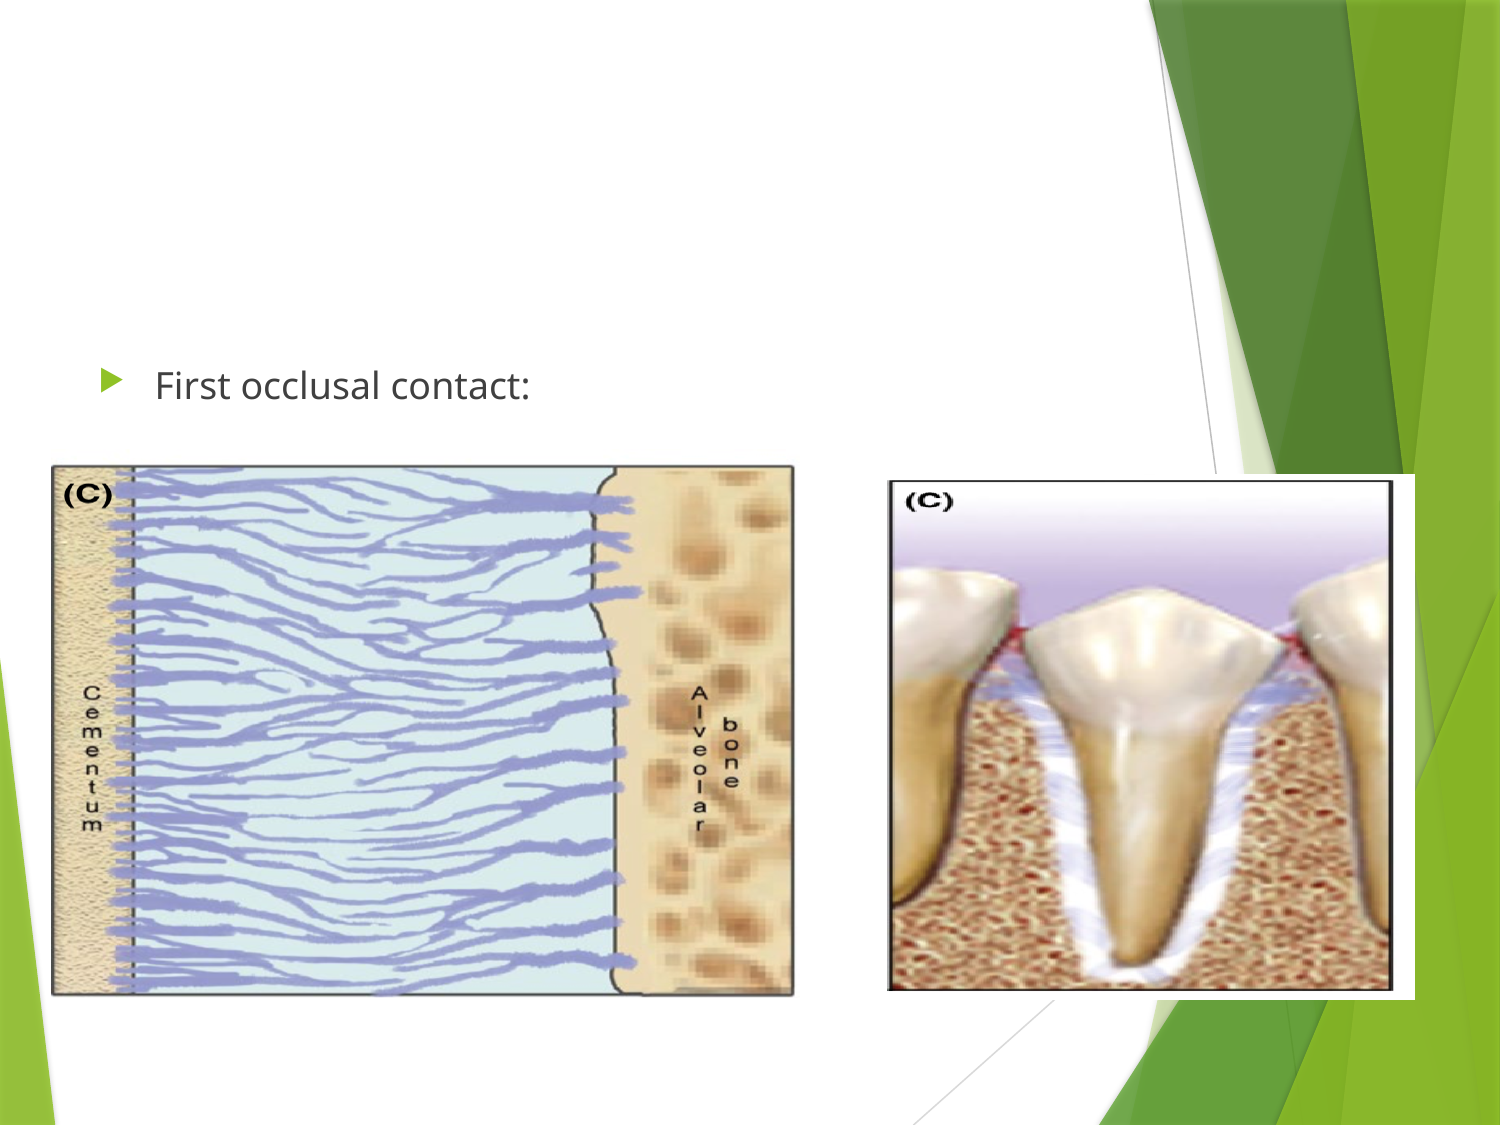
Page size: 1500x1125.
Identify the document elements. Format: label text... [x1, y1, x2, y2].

list First occlusal contact: [83, 354, 1141, 992]
picture [874, 474, 1415, 1001]
picture [49, 449, 801, 1013]
